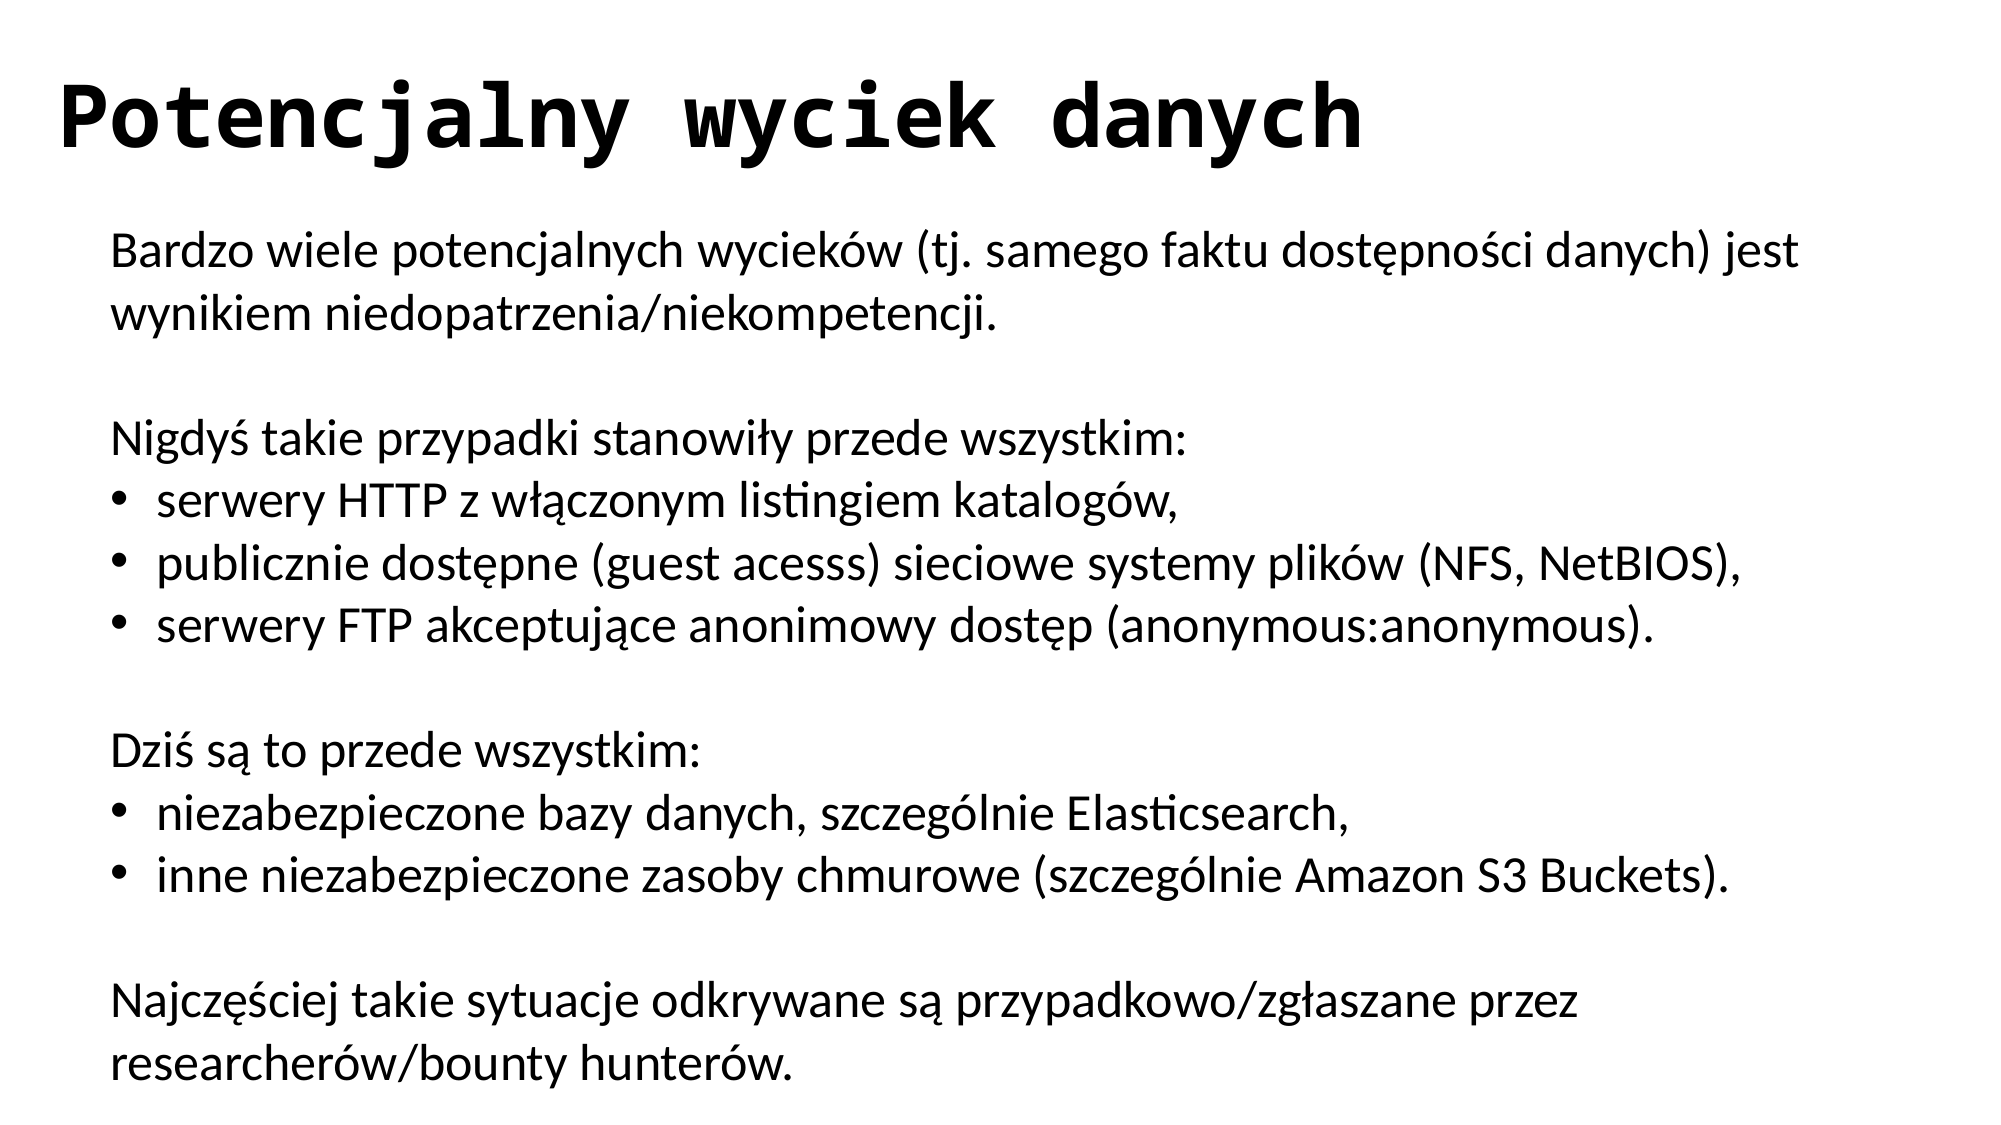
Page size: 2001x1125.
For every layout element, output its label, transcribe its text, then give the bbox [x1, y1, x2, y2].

title Potencjalny wyciek danych [42, 64, 1798, 174]
text_box Bardzo wiele potencjalnych wycieków (tj. samego faktu dostępności danych) jest wynikiem niedopatrzenia/niekompetencji. Nigdyś takie przypadki stanowiły przede wszystkim: serwery HTTP z włączonym listingiem katalogów, publicznie dostępne (guest acesss) sieciowe systemy plików (NFS, NetBIOS), serwery FTP akceptujące anonimowy dostęp (anonymous:anonymous). Dziś są to przede wszystkim: niezabezpieczone bazy danych, szczególnie Elasticsearch, inne niezabezpieczone zasoby chmurowe (szczególnie Amazon S3 Buckets). Najczęściej takie sytuacje odkrywane są przypadkowo/zgłaszane przez researcherów/bounty hunterów. [95, 208, 1940, 1098]
